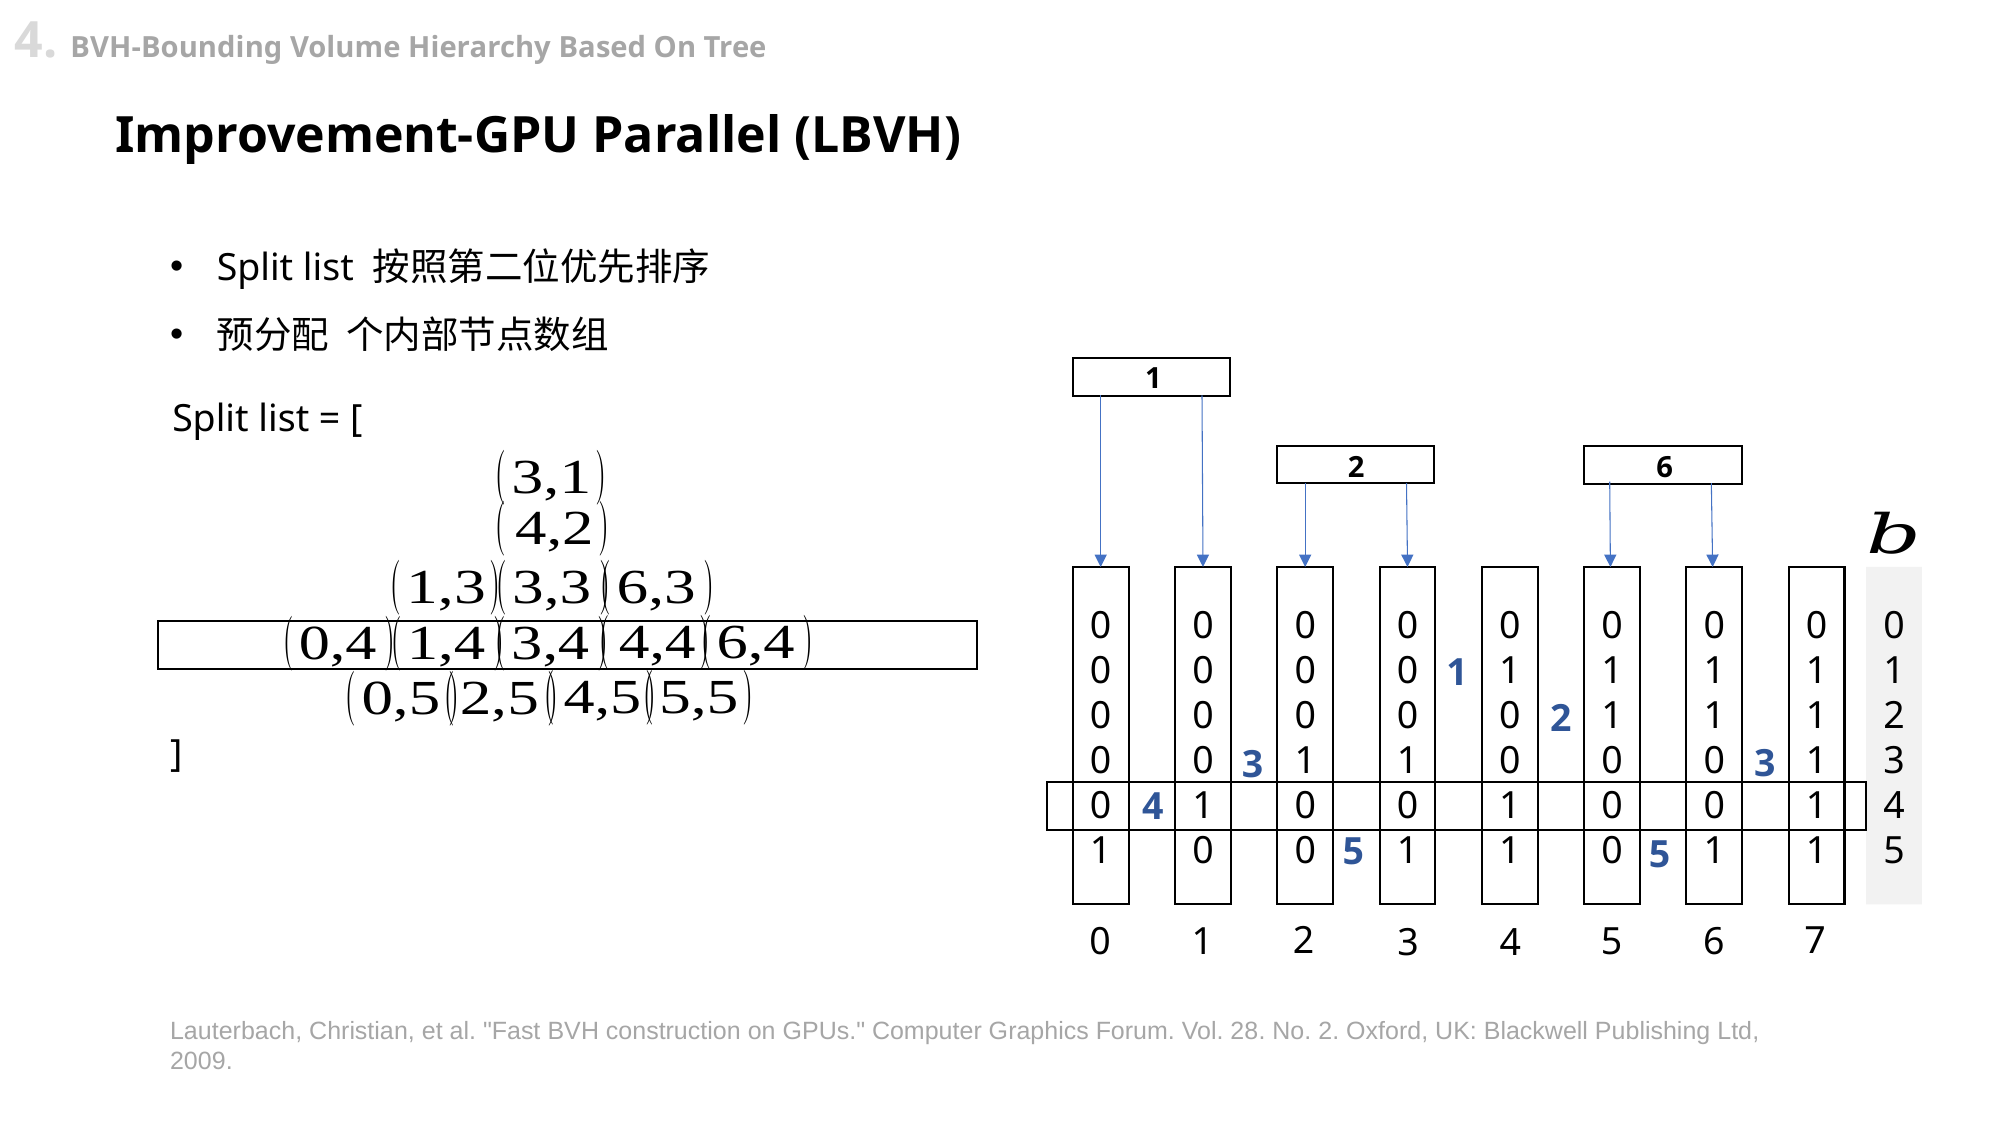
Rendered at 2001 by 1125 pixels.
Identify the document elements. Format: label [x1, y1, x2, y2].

text_box [1275, 908, 1332, 969]
text_box [1482, 910, 1539, 971]
text_box [1583, 909, 1640, 970]
text_box [1787, 908, 1843, 969]
text_box [0, 0, 1900, 171]
text_box [157, 620, 978, 670]
text_box [1072, 909, 1128, 970]
text_box [1380, 910, 1436, 971]
text_box [155, 1006, 1845, 1082]
text_box [1174, 909, 1231, 970]
text_box [155, 352, 1923, 905]
text_box [1685, 909, 1742, 970]
